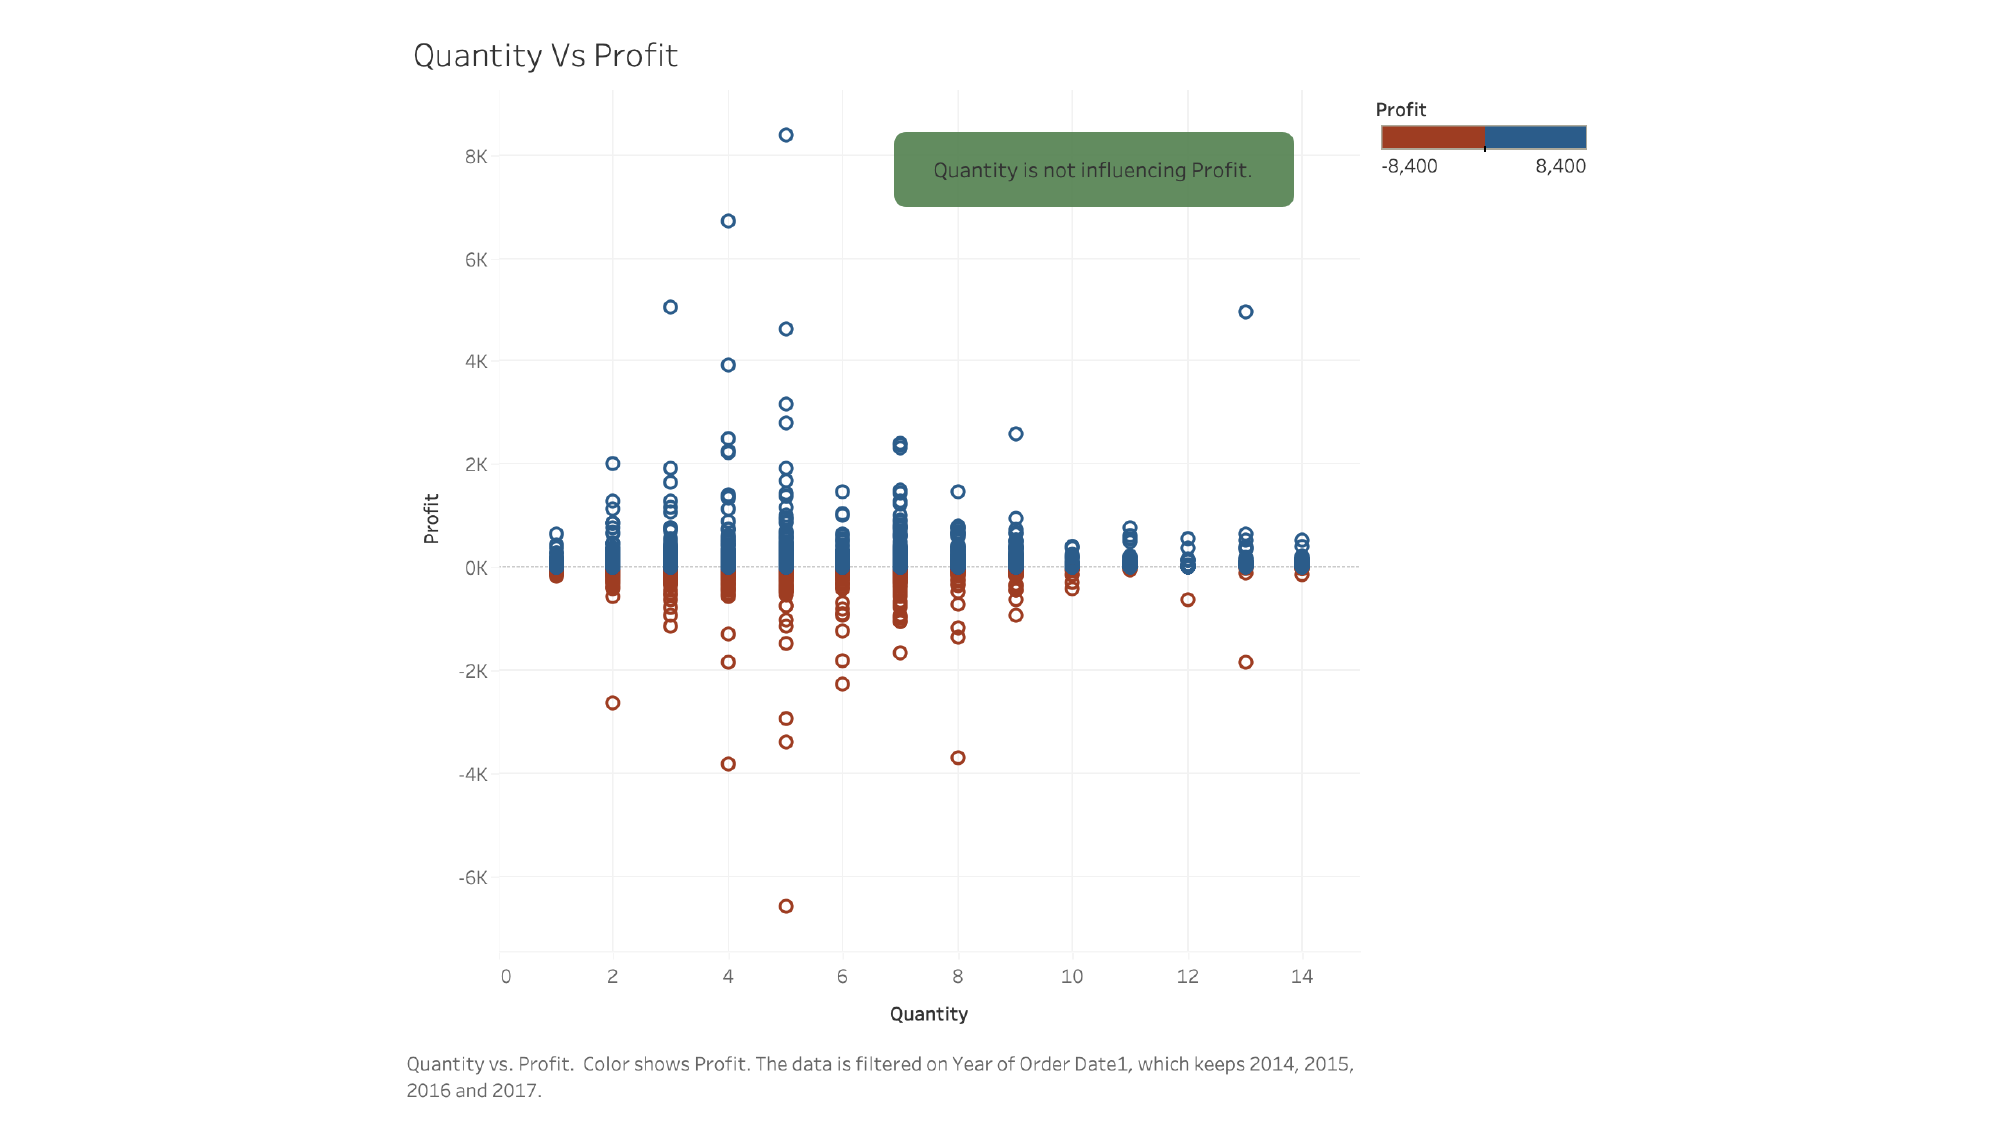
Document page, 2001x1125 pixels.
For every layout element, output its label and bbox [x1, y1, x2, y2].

picture [406, 22, 1594, 1103]
